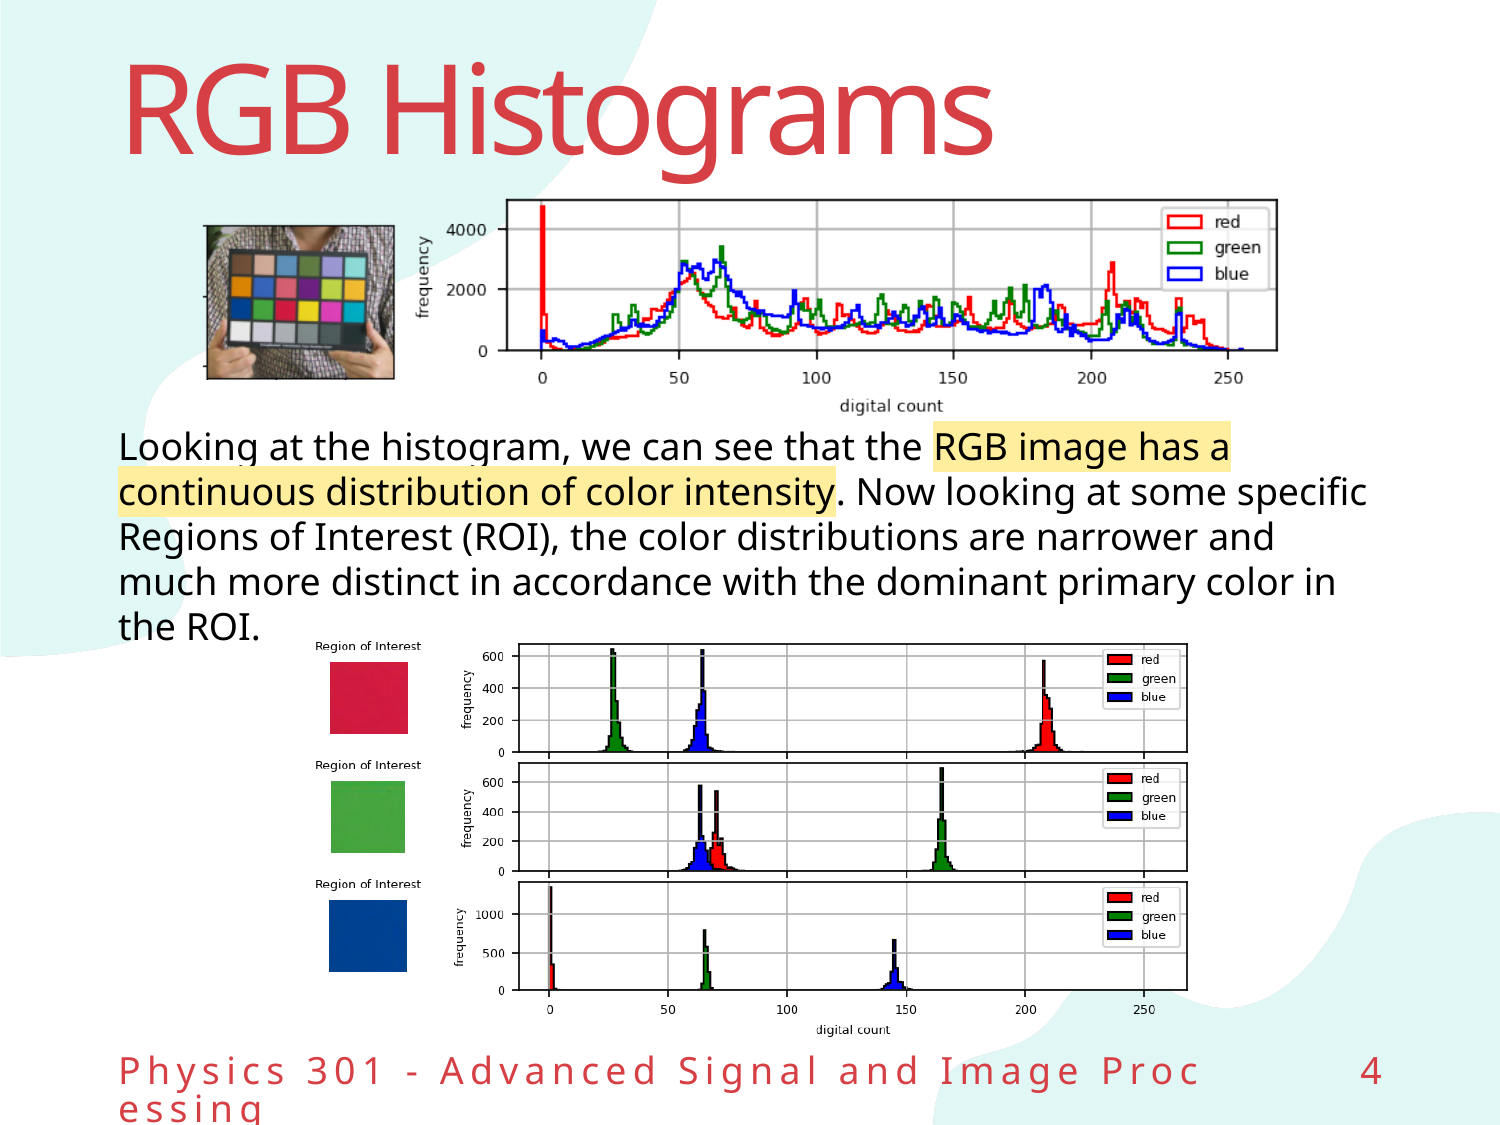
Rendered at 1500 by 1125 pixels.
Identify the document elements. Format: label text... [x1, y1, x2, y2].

slide_number 4 [1244, 1042, 1397, 1103]
picture [852, 478, 1500, 1125]
footer Physics 301 - Advanced Signal and Image Processing [103, 1042, 1222, 1103]
picture [1, 0, 1297, 750]
title RGB Histograms [103, 59, 1397, 169]
list Looking at the histogram, we can see that the RGB image has a continuous distribution of color intensity. Now looking at some specific Regions of Interest (ROI), the color distributions are narrower and much more distinct in accordance with the dominant primary color in the ROI. [103, 185, 1397, 1014]
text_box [299, 626, 1200, 1051]
